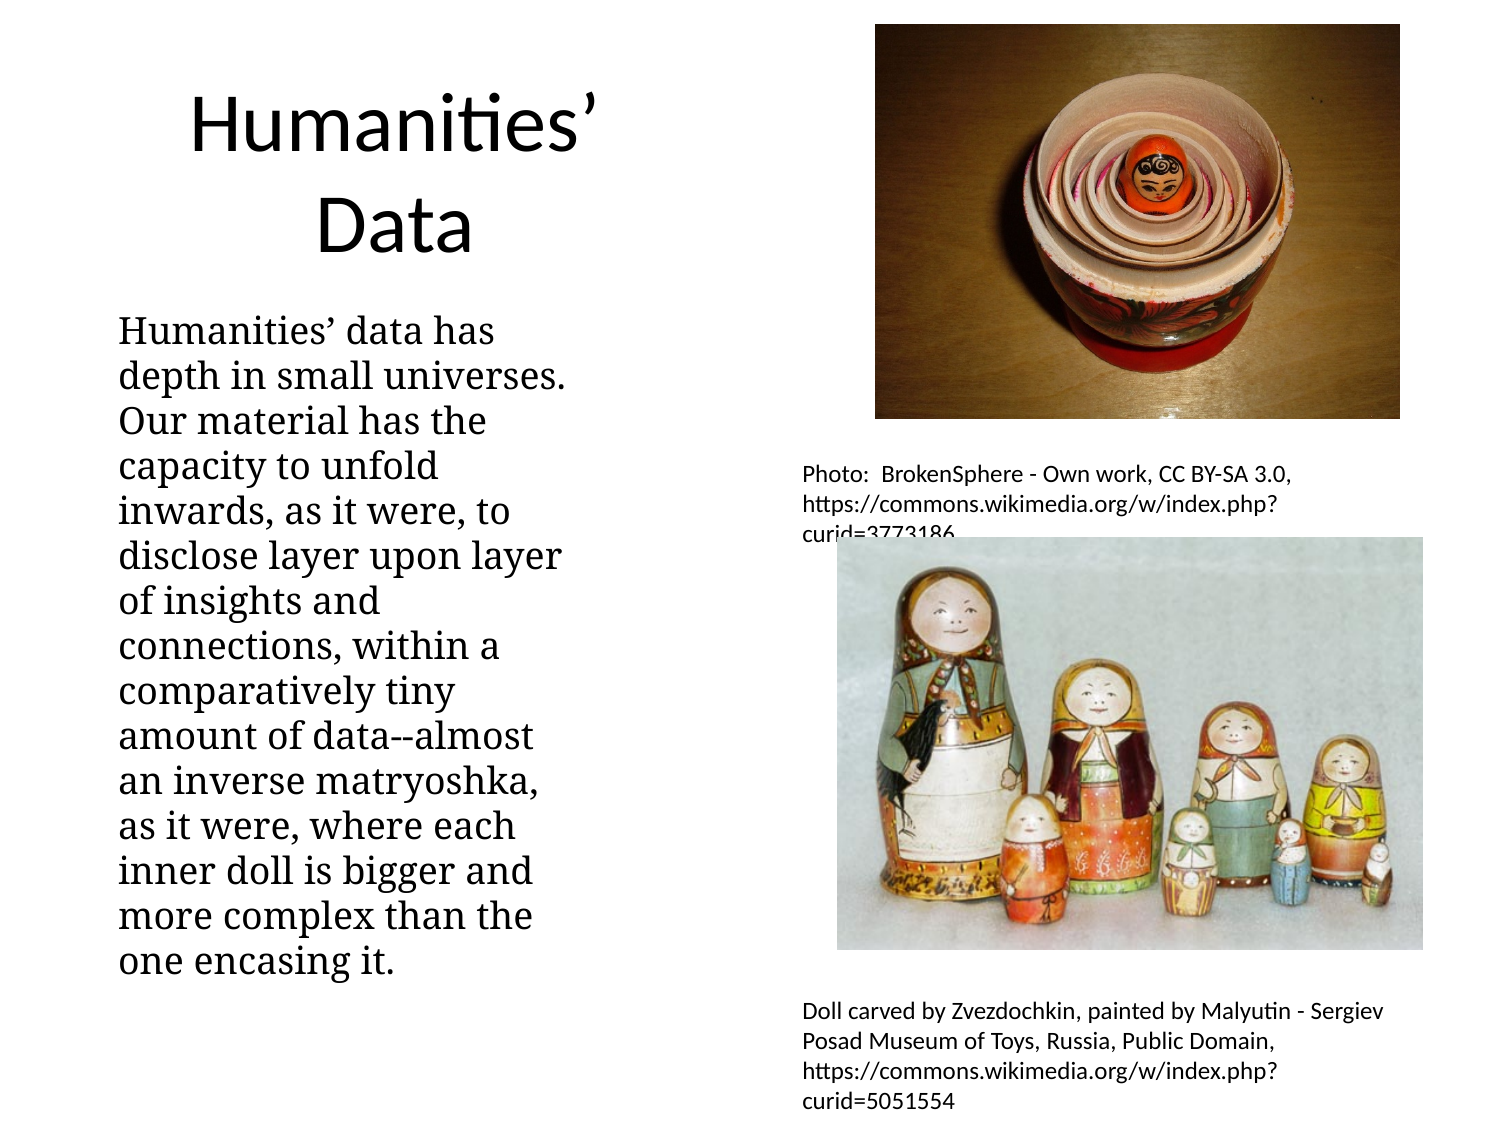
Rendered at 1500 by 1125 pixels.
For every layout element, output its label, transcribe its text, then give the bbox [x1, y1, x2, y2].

text_box Photo: BrokenSphere - Own work, CC BY-SA 3.0, https://commons.wikimedia.org/w/index.php?curid=3773186 [787, 450, 1438, 555]
picture [837, 537, 1424, 950]
text_box Doll carved by Zvezdochkin, painted by Malyutin - Sergiev Posad Museum of Toys, Russia, Public Domain, https://commons.wikimedia.org/w/index.php?curid=5051554 [787, 987, 1447, 1122]
list Humanities’ data has depth in small universes. Our material has the capacity to unfold inwards, as it were, to disclose layer upon layer of insights and connections, within a comparatively tiny amount of data--almost an inverse matryoshka, as it were, where each inner doll is bigger and more complex than the one encasing it. [103, 299, 600, 1014]
title Humanities’ Data [103, 59, 688, 278]
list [874, 24, 1401, 419]
